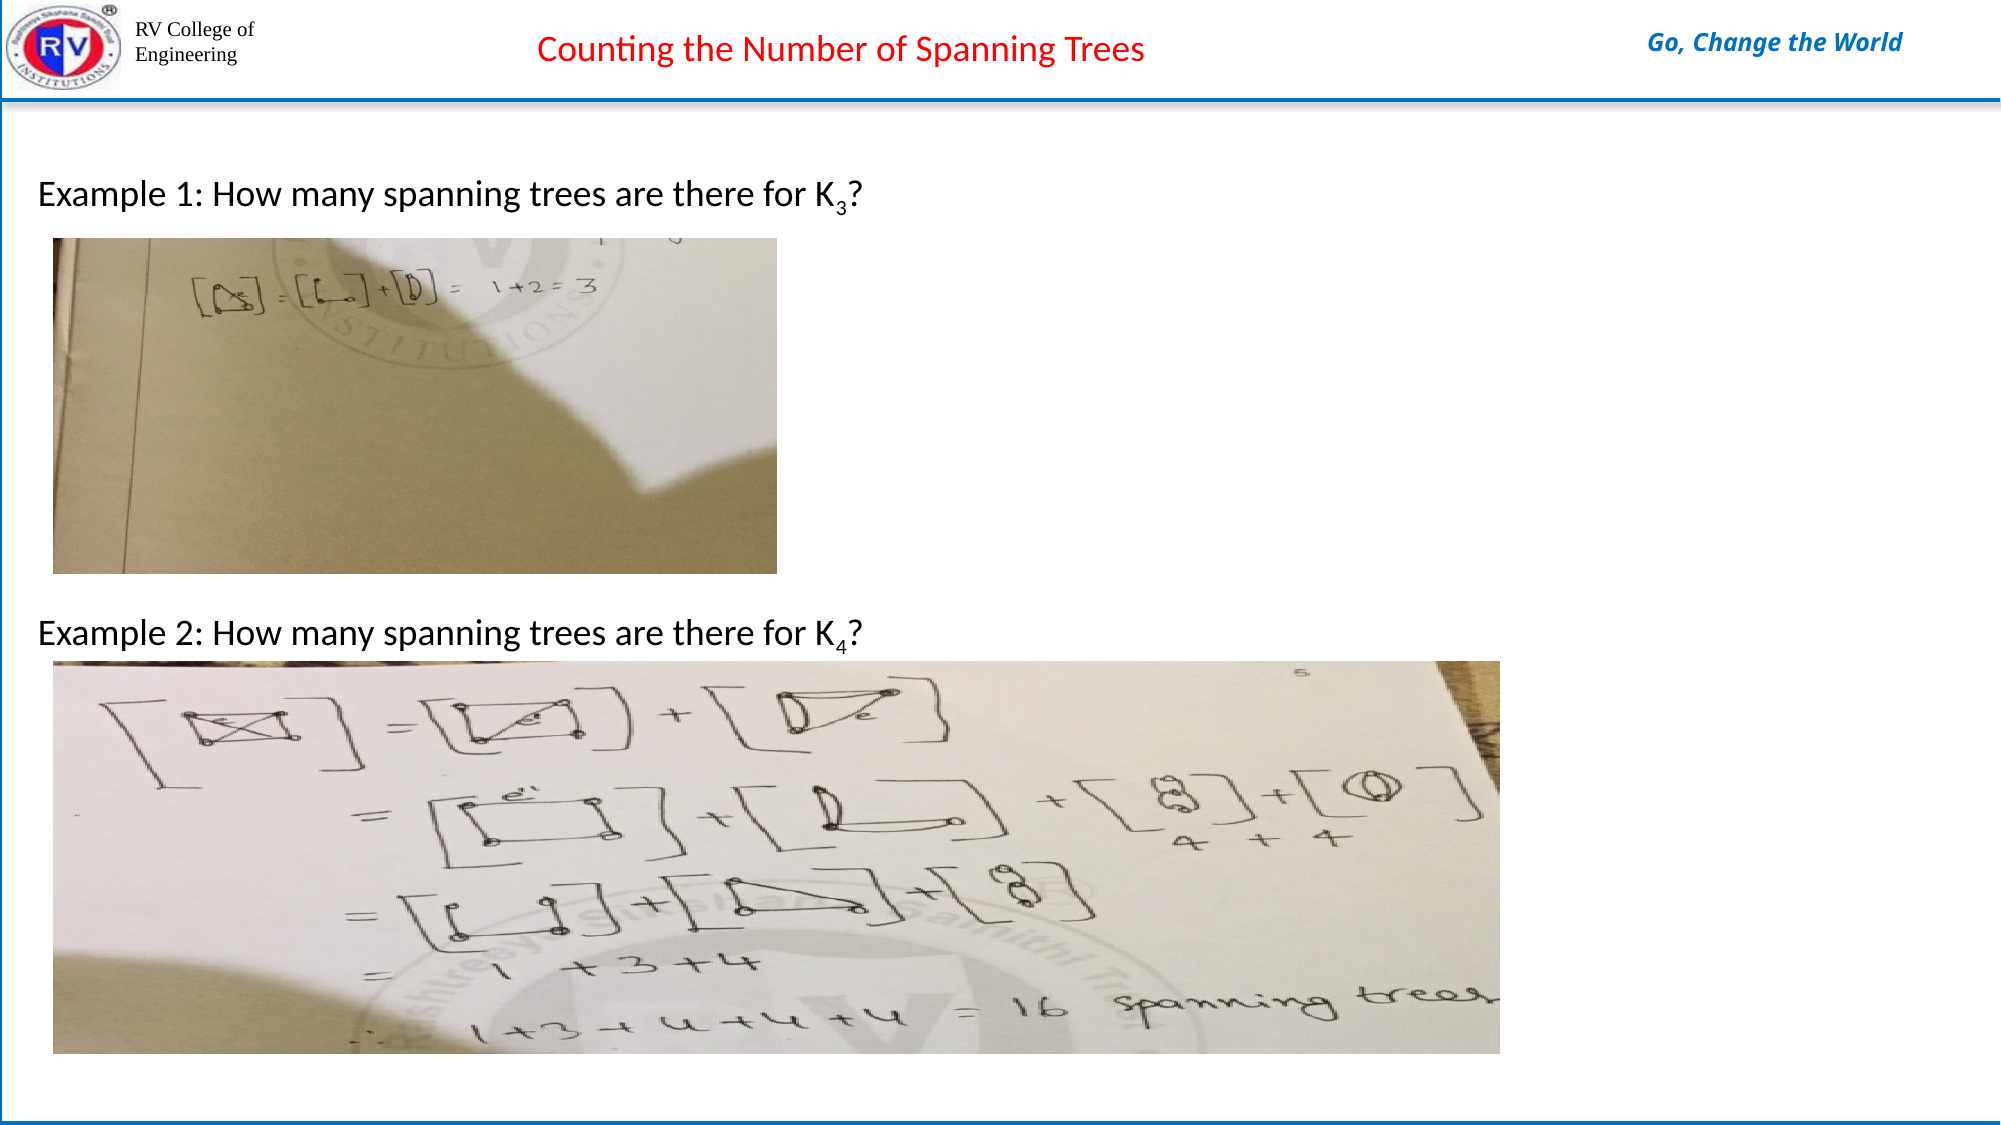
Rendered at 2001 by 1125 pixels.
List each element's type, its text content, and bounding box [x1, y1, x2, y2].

text_box Example 2: How many spanning trees are there for K4? [23, 600, 1906, 667]
text_box Counting the Number of Spanning Trees [522, 16, 1161, 76]
picture [53, 238, 777, 574]
text_box Example 1: How many spanning trees are there for K3? [23, 161, 1906, 228]
picture [6, 4, 121, 90]
picture [53, 661, 1500, 1054]
